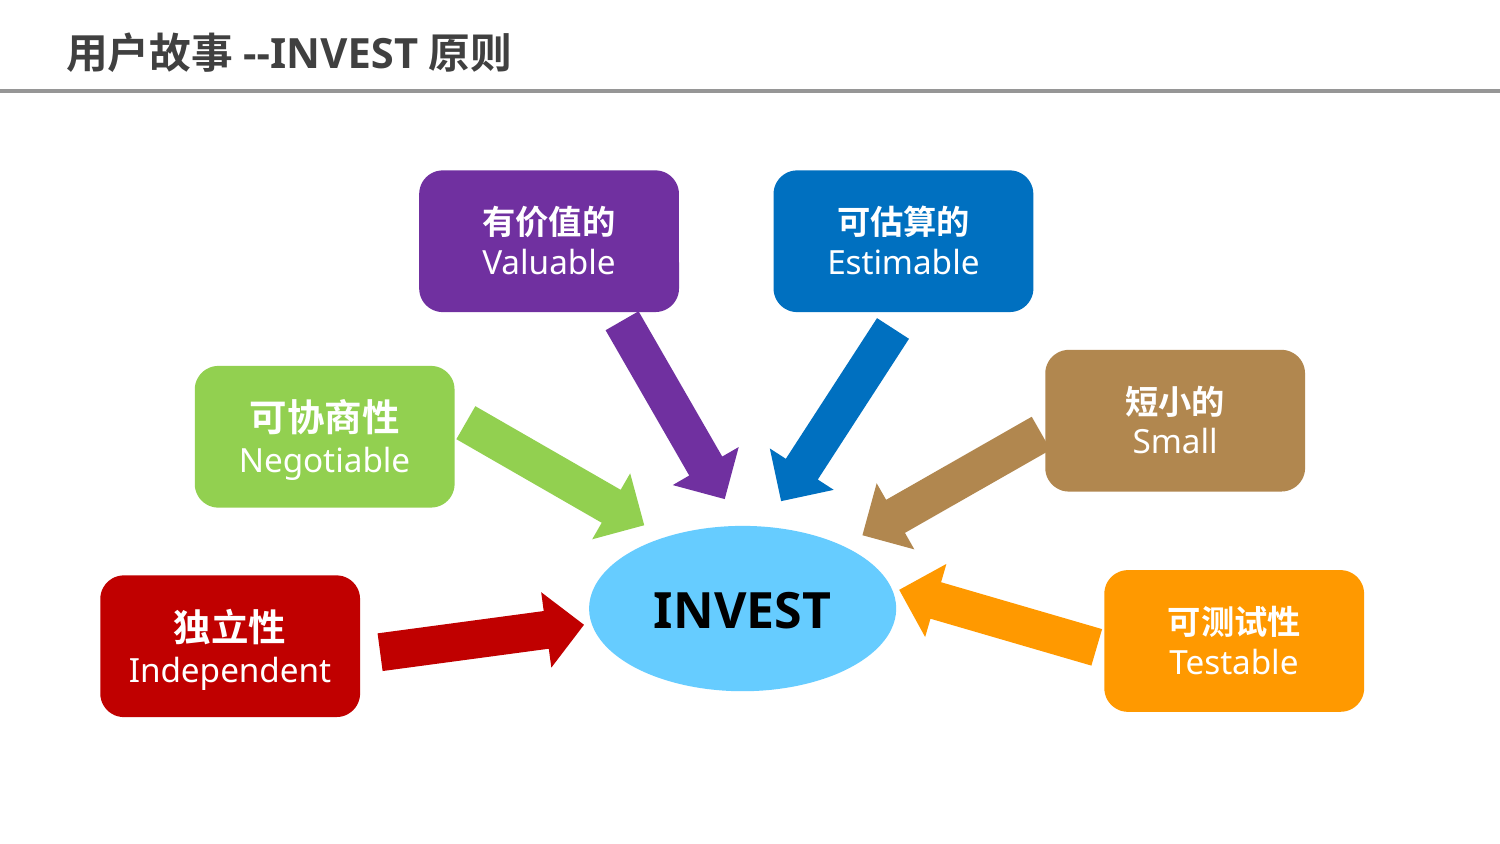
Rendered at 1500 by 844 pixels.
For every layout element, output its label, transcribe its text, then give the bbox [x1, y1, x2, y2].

text_box [767, 316, 912, 504]
text_box INVEST [586, 523, 899, 694]
text_box [897, 562, 1105, 668]
text_box 独立性 Independent [98, 573, 363, 720]
text_box 可估算的 Estimable [771, 168, 1036, 315]
text_box 有价值的 Valuable [417, 168, 682, 315]
text_box 短小的 Small [1043, 347, 1308, 494]
text_box 可测试性 Testable [1102, 568, 1367, 714]
text_box 可协商性 Negotiable [192, 363, 457, 510]
text_box [454, 404, 647, 542]
text_box [603, 309, 741, 502]
text_box [860, 414, 1053, 552]
text_box [375, 590, 587, 674]
text_box 用户故事--INVEST原则 [51, 9, 620, 85]
